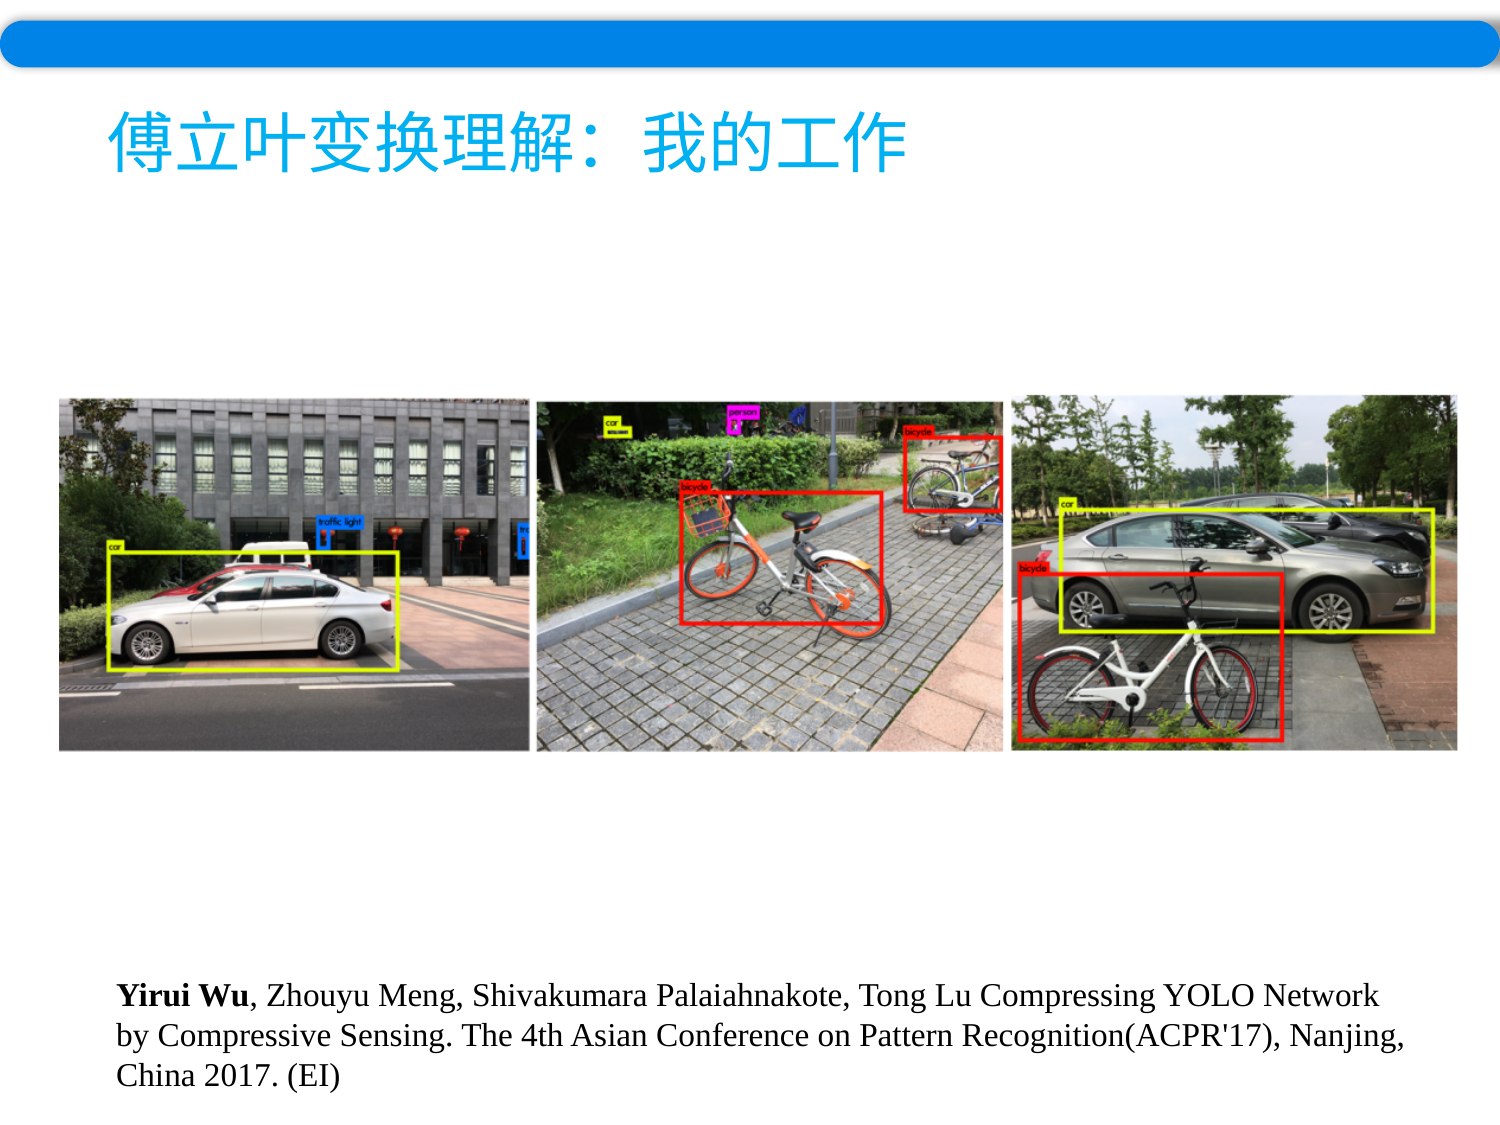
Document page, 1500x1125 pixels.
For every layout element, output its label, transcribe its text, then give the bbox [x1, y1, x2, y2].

picture [59, 382, 1461, 753]
text_box [0, 19, 1500, 69]
text_box 傅立叶变换理解：我的工作 [46, 93, 970, 232]
text_box Yirui Wu, Zhouyu Meng, Shivakumara Palaiahnakote, Tong Lu Compressing YOLO Network by Compressive Sensing. The 4th Asian Conference on Pattern Recognition(ACPR'17), Nanjing, China 2017. (EI) [101, 965, 1423, 1100]
